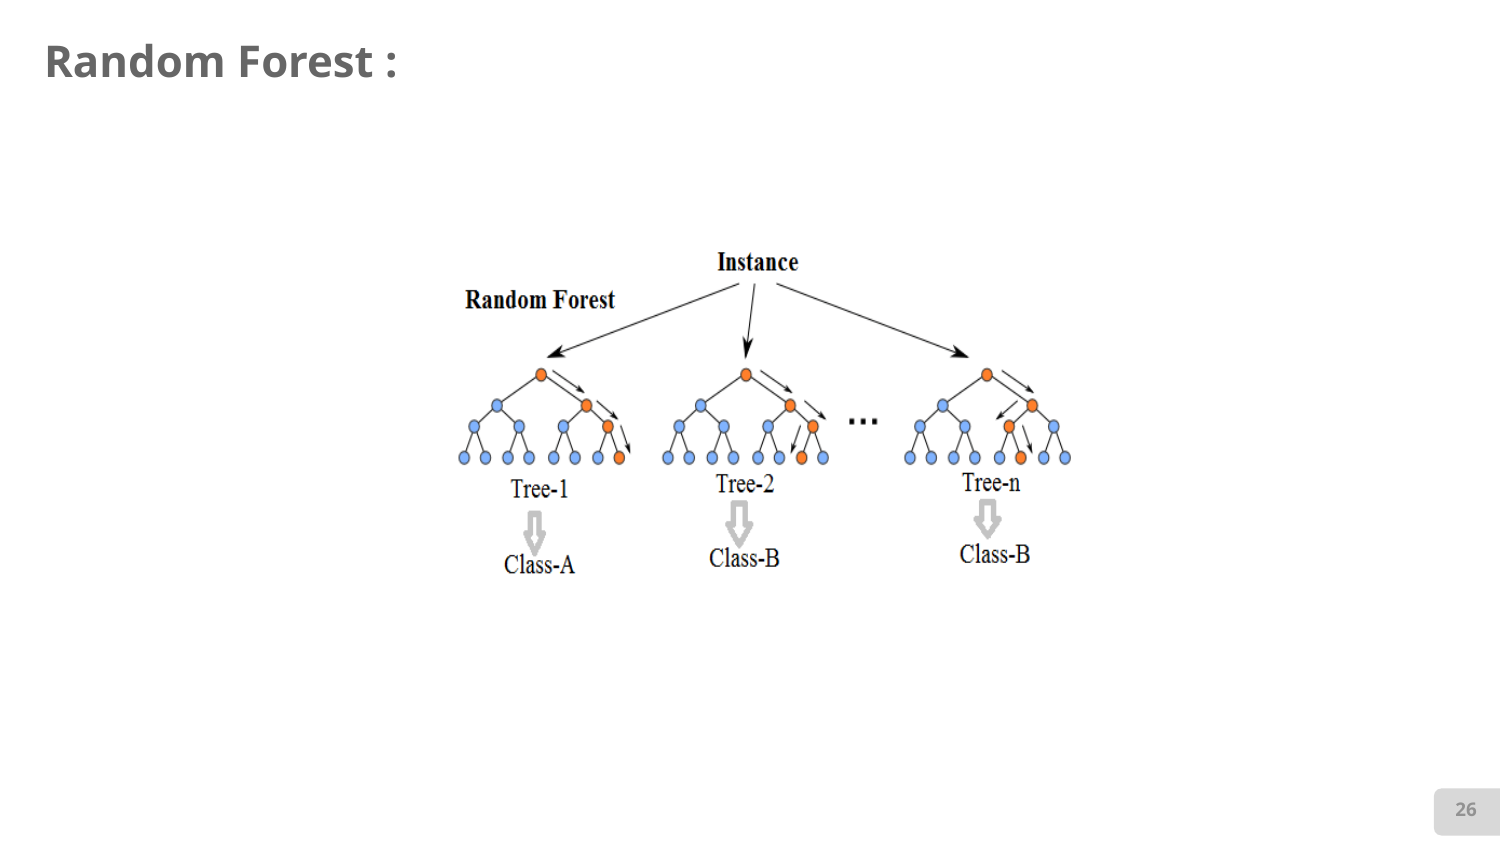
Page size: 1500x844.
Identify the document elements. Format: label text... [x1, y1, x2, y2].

slide_number ‹#› [1434, 788, 1498, 834]
title Random Forest : [44, 61, 671, 120]
picture [421, 248, 1079, 596]
